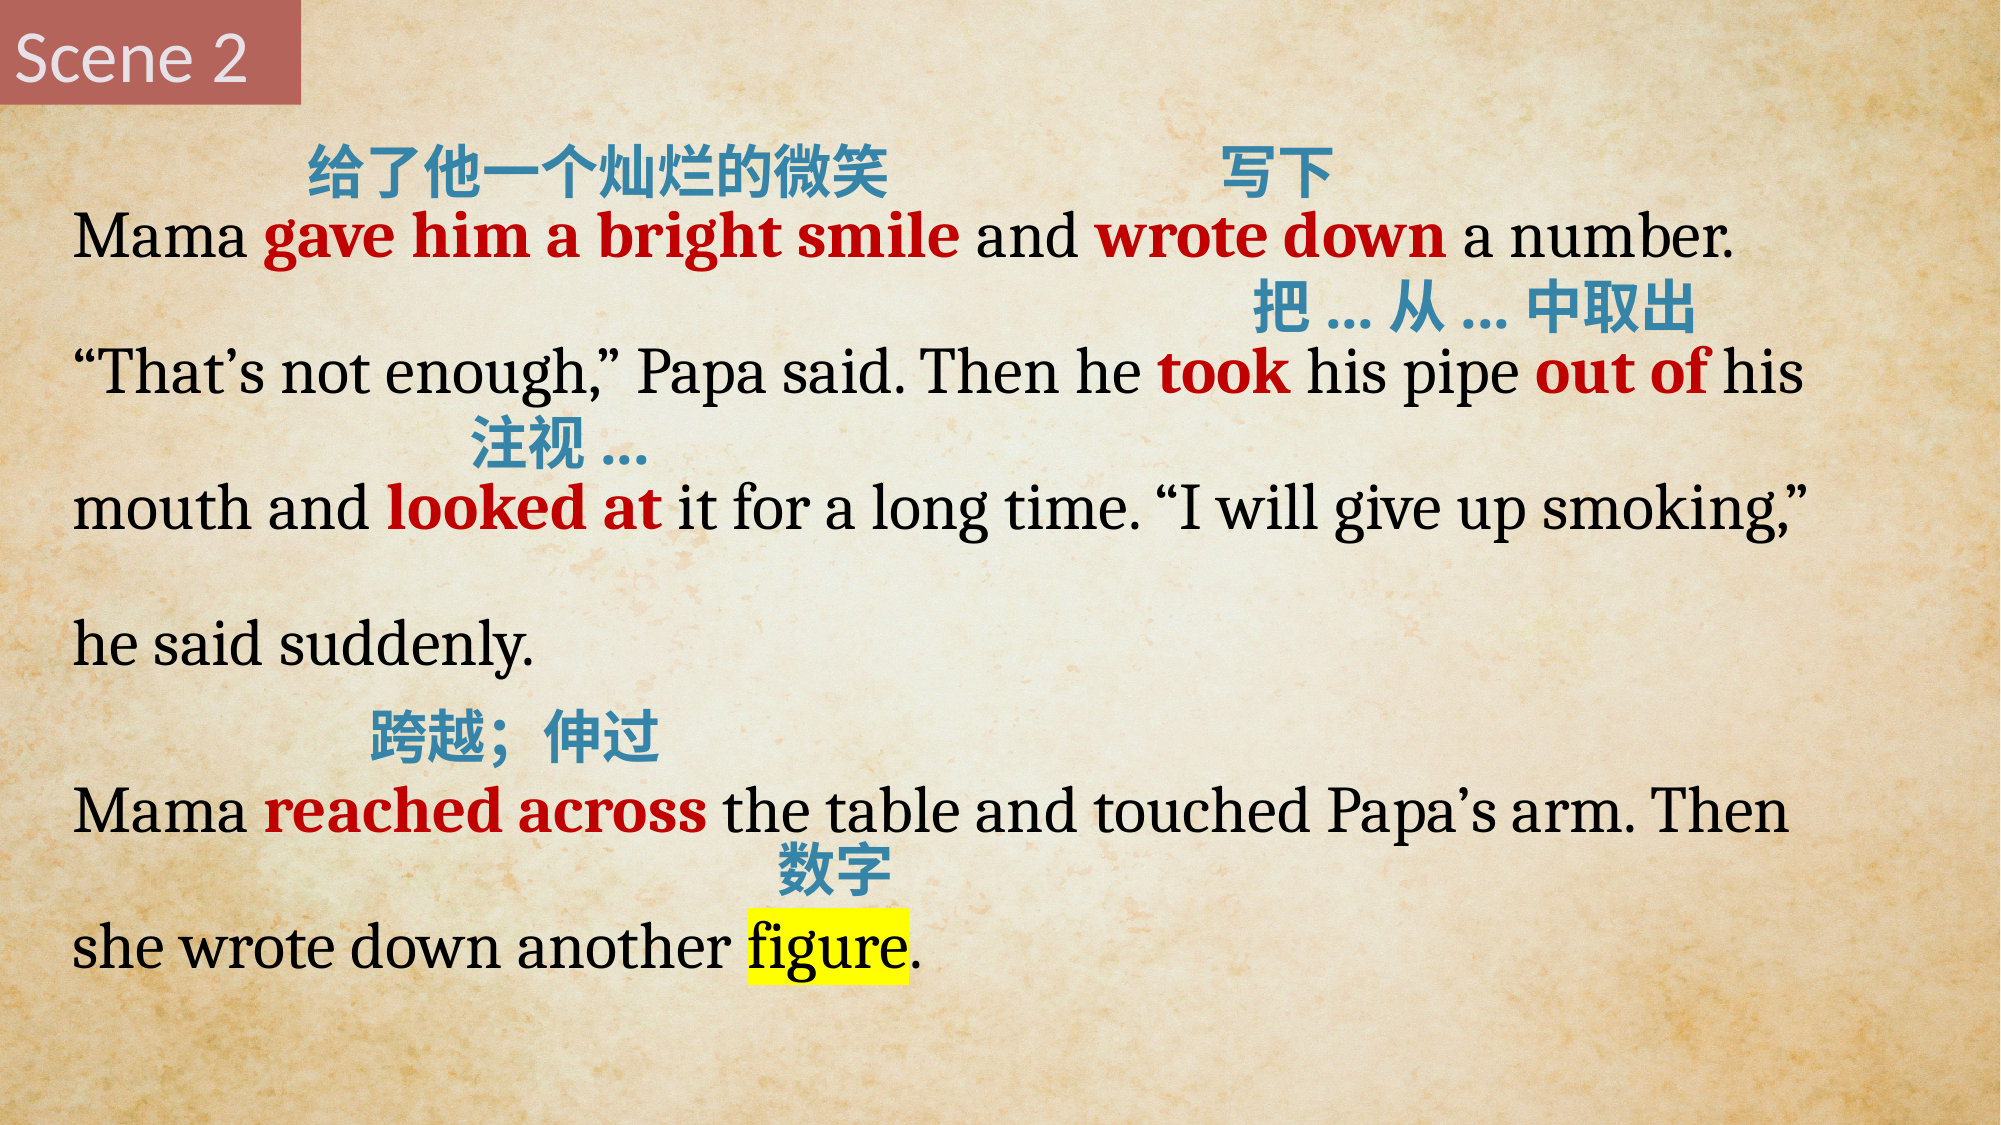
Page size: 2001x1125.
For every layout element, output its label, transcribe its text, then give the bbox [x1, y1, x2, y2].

text_box Mama gave him a bright smile and wrote down a number. “That’s not enough,” Papa said. Then he took his pipe out of his mouth and looked at it for a long time. “I will give up smoking,” he said suddenly. Mama reached across the table and touched Papa’s arm. Then she wrote down another figure. [57, 127, 1898, 989]
picture [0, 0, 2001, 1125]
text_box 给了他一个灿烂的微笑 [292, 127, 987, 213]
text_box 把...从...中取出 [1238, 262, 1775, 348]
text_box 跨越；伸过 [354, 692, 681, 778]
text_box 注视... [454, 398, 718, 484]
text_box 数字 [762, 825, 932, 911]
text_box Scene 2 [0, 0, 302, 105]
text_box 写下 [1204, 127, 1406, 213]
